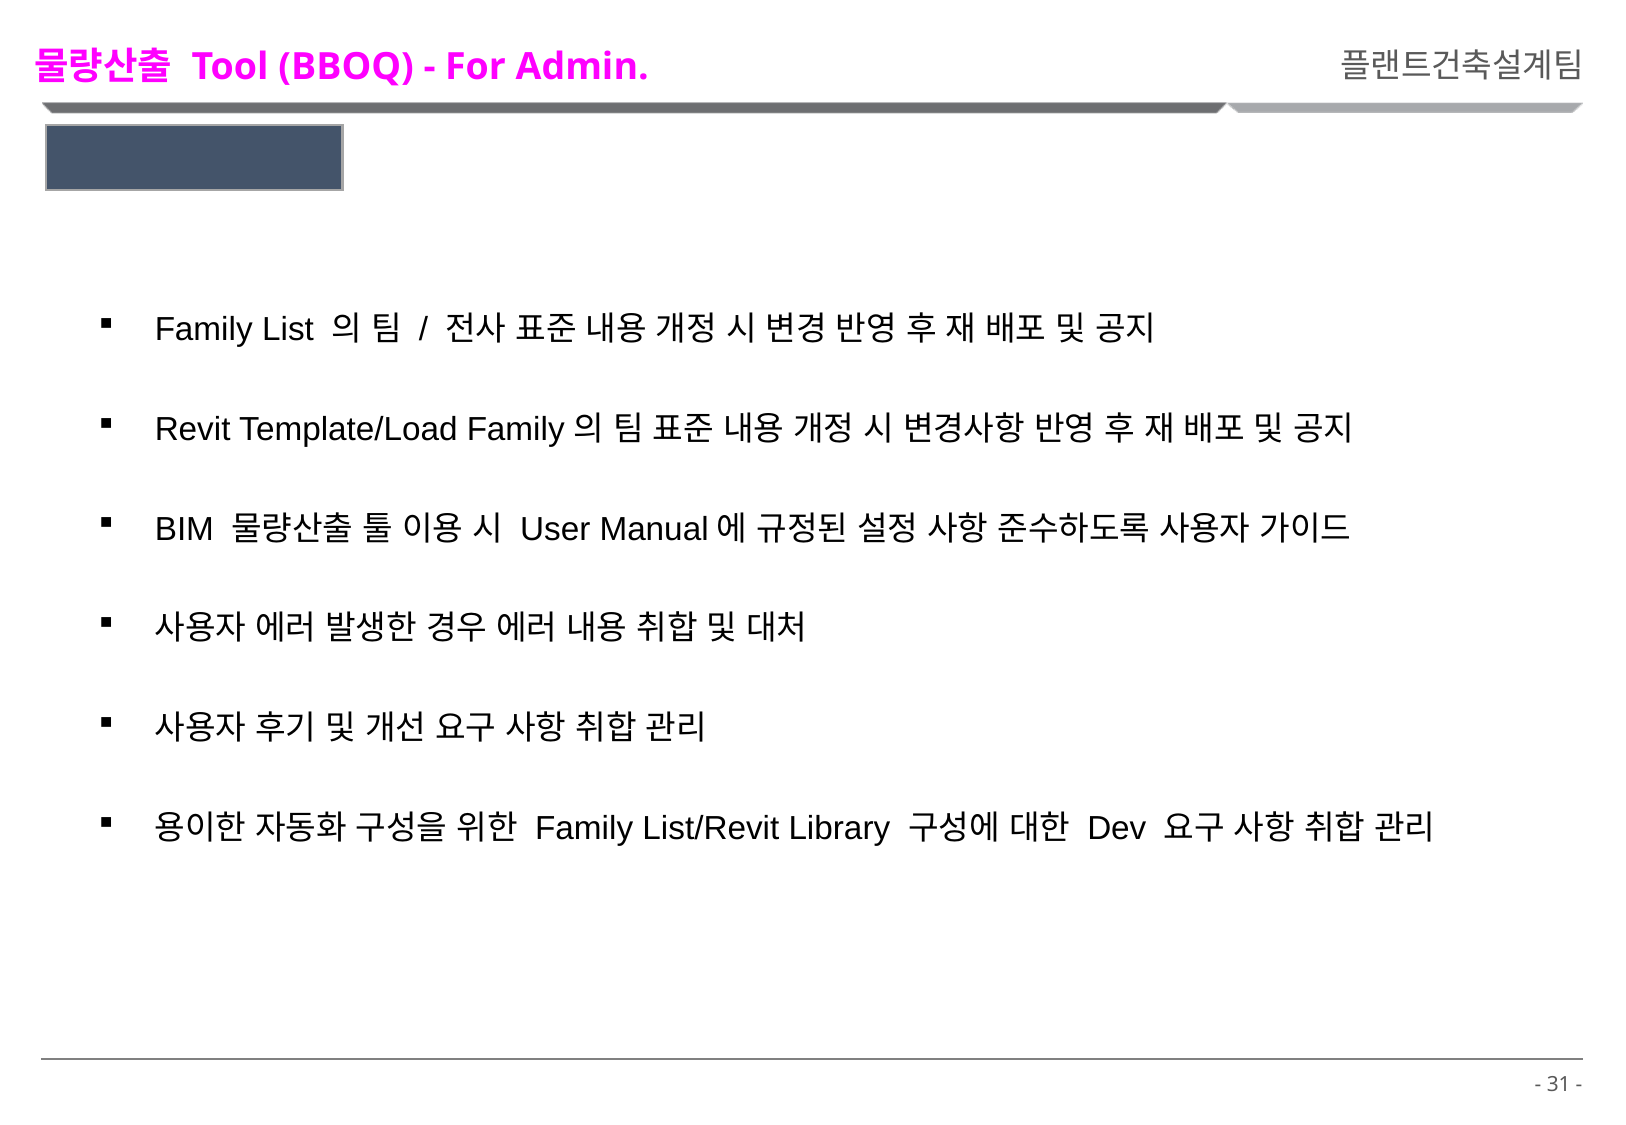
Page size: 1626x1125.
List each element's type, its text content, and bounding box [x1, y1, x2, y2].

text_box 물량산출 Tool (BBOQ) - For Admin. [19, 34, 665, 95]
text_box 2. Admin.’s Role [45, 124, 344, 191]
text_box 플랜트건축설계팀 [1339, 43, 1584, 84]
text_box Family List 의 팀 / 전사 표준 내용 개정 시 변경 반영 후 재 배포 및 공지 Revit Template/Load Family의 팀 표준 내용 개정 시 변경사항 반영 후 재 배포 및 공지 BIM 물량산출 툴 이용 시 User Manual에 규정된 설정 사항 준수하도록 사용자 가이드 사용자 에러 발생한 경우 에러 내용 취합 및 대처 사용자 후기 및 개선 요구 사항 취합 관리 용이한 자동화 구성을 위한 Family List/Revit Library 구성에 대한 Dev 요구 사항 취합 관리 [8, 240, 1617, 854]
picture [42, 102, 1583, 114]
